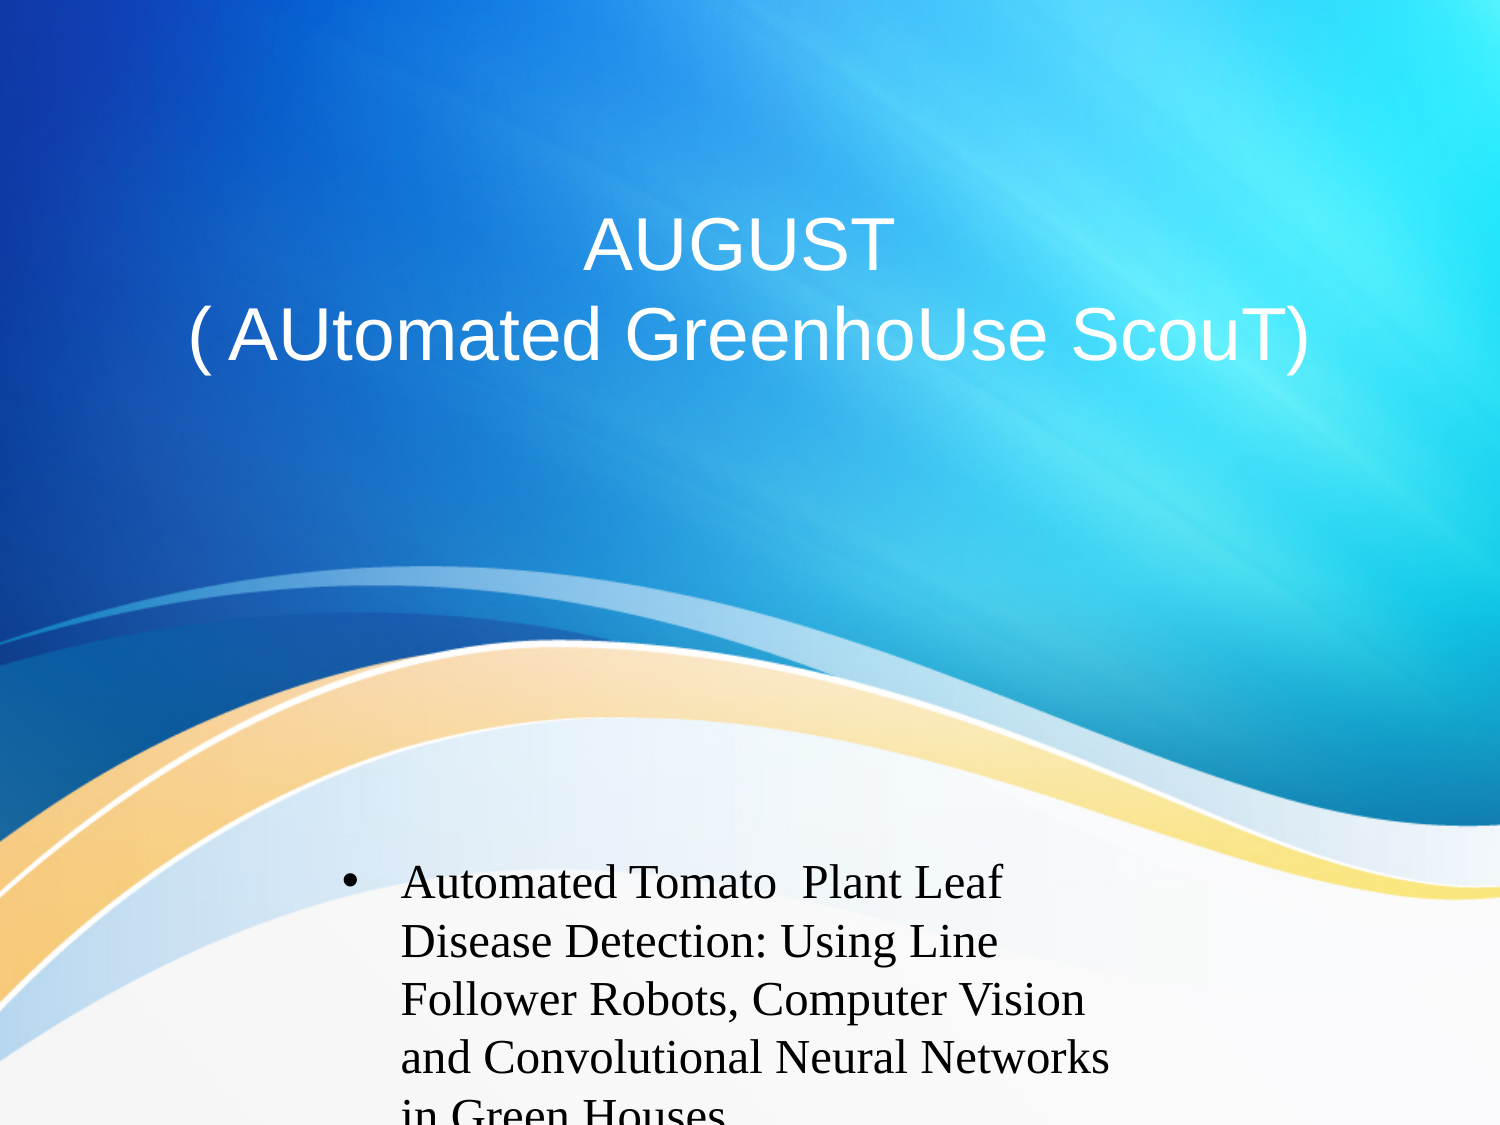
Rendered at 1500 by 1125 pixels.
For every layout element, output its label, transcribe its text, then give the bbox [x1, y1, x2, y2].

picture [0, 0, 1500, 1125]
text_box Automated Tomato Plant Leaf Disease Detection: Using Line Follower Robots, Computer Vision and Convolutional Neural Networks in Green Houses [327, 774, 1173, 1125]
title AUGUST ( AUtomated GreenhoUse ScouT) [76, 196, 1424, 375]
